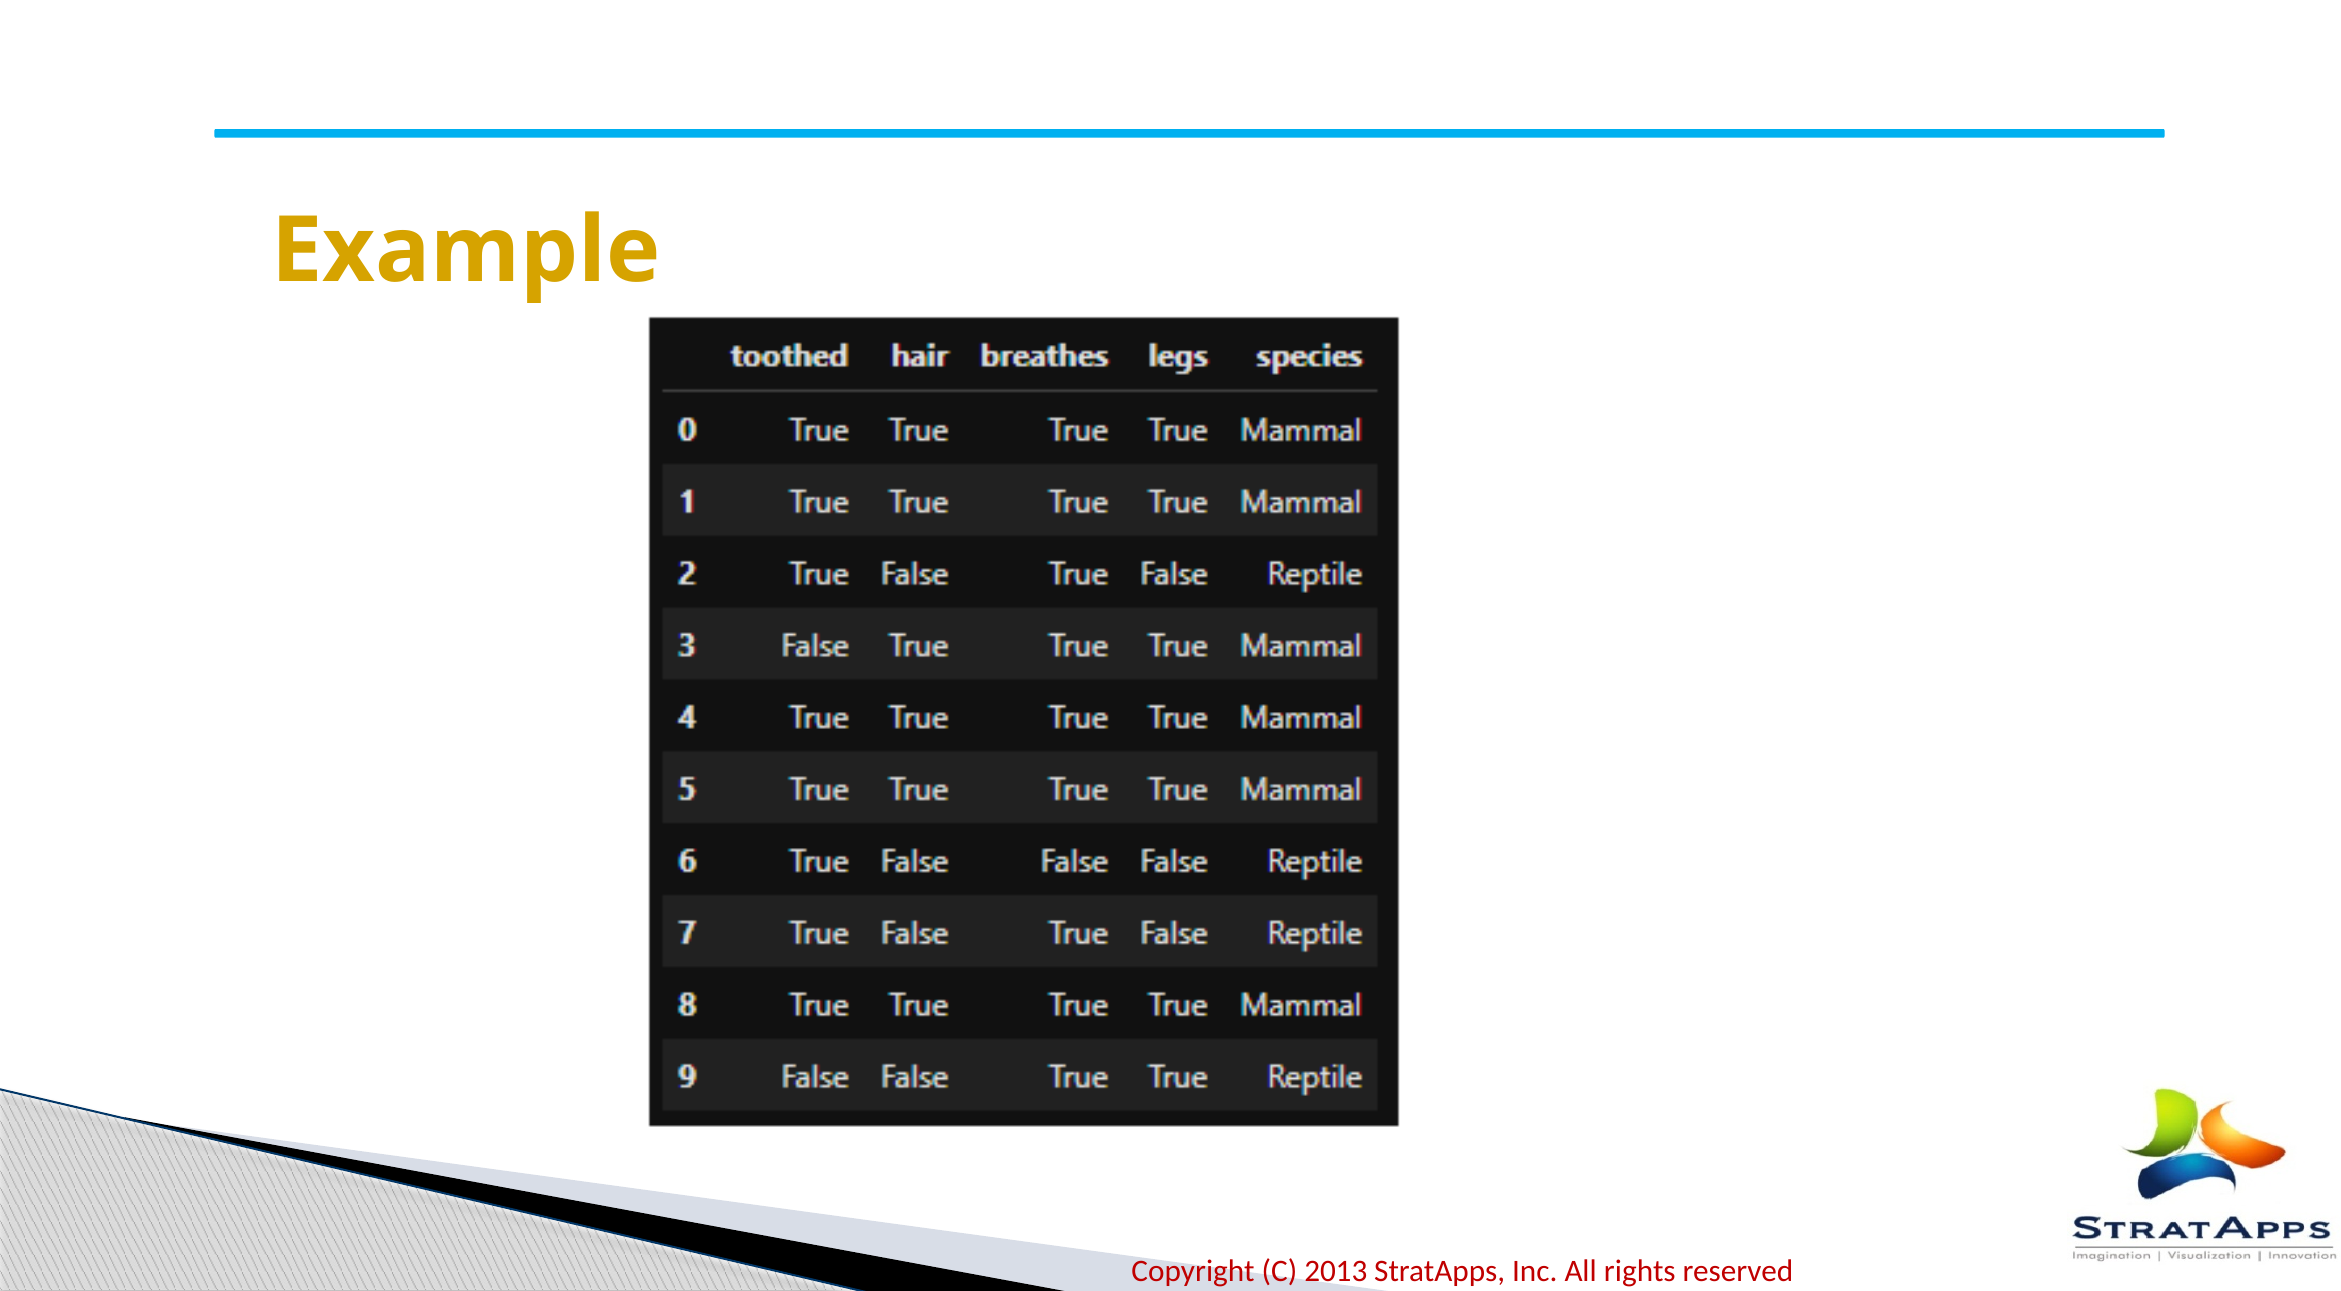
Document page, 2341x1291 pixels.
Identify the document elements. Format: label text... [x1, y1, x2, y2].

title Example [251, 151, 971, 337]
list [603, 285, 1470, 1155]
picture [2067, 1060, 2341, 1291]
